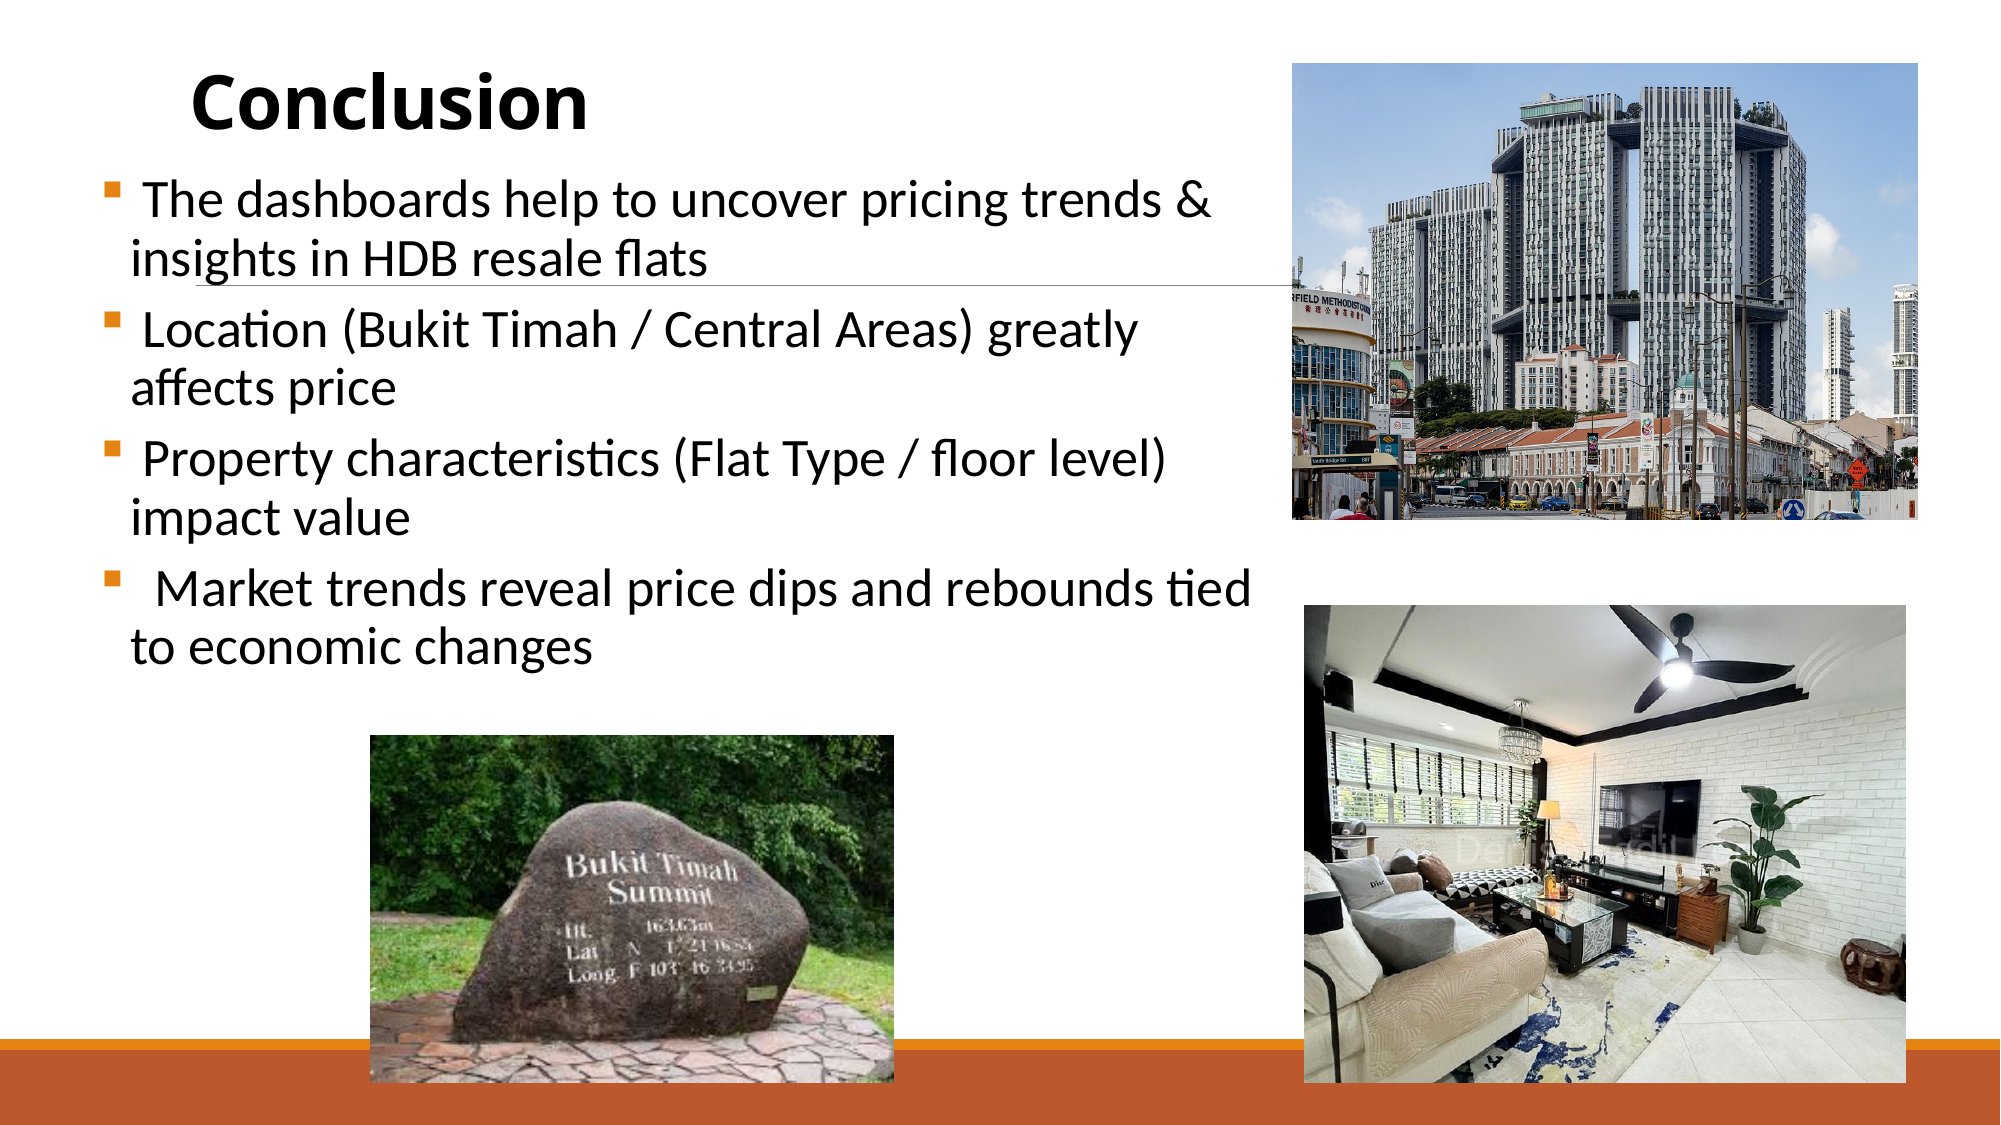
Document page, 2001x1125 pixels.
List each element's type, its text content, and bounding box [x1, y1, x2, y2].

picture [1292, 63, 1918, 521]
picture [370, 734, 894, 1084]
title Conclusion [174, 42, 1038, 153]
list The dashboards help to uncover pricing trends & insights in HDB resale flats Location (Bukit Timah / Central Areas) greatly affects price Property characteristics (Flat Type / floor level) impact value Market trends reveal price dips and rebounds tied to economic changes [67, 163, 1259, 956]
picture [1304, 604, 1906, 1084]
